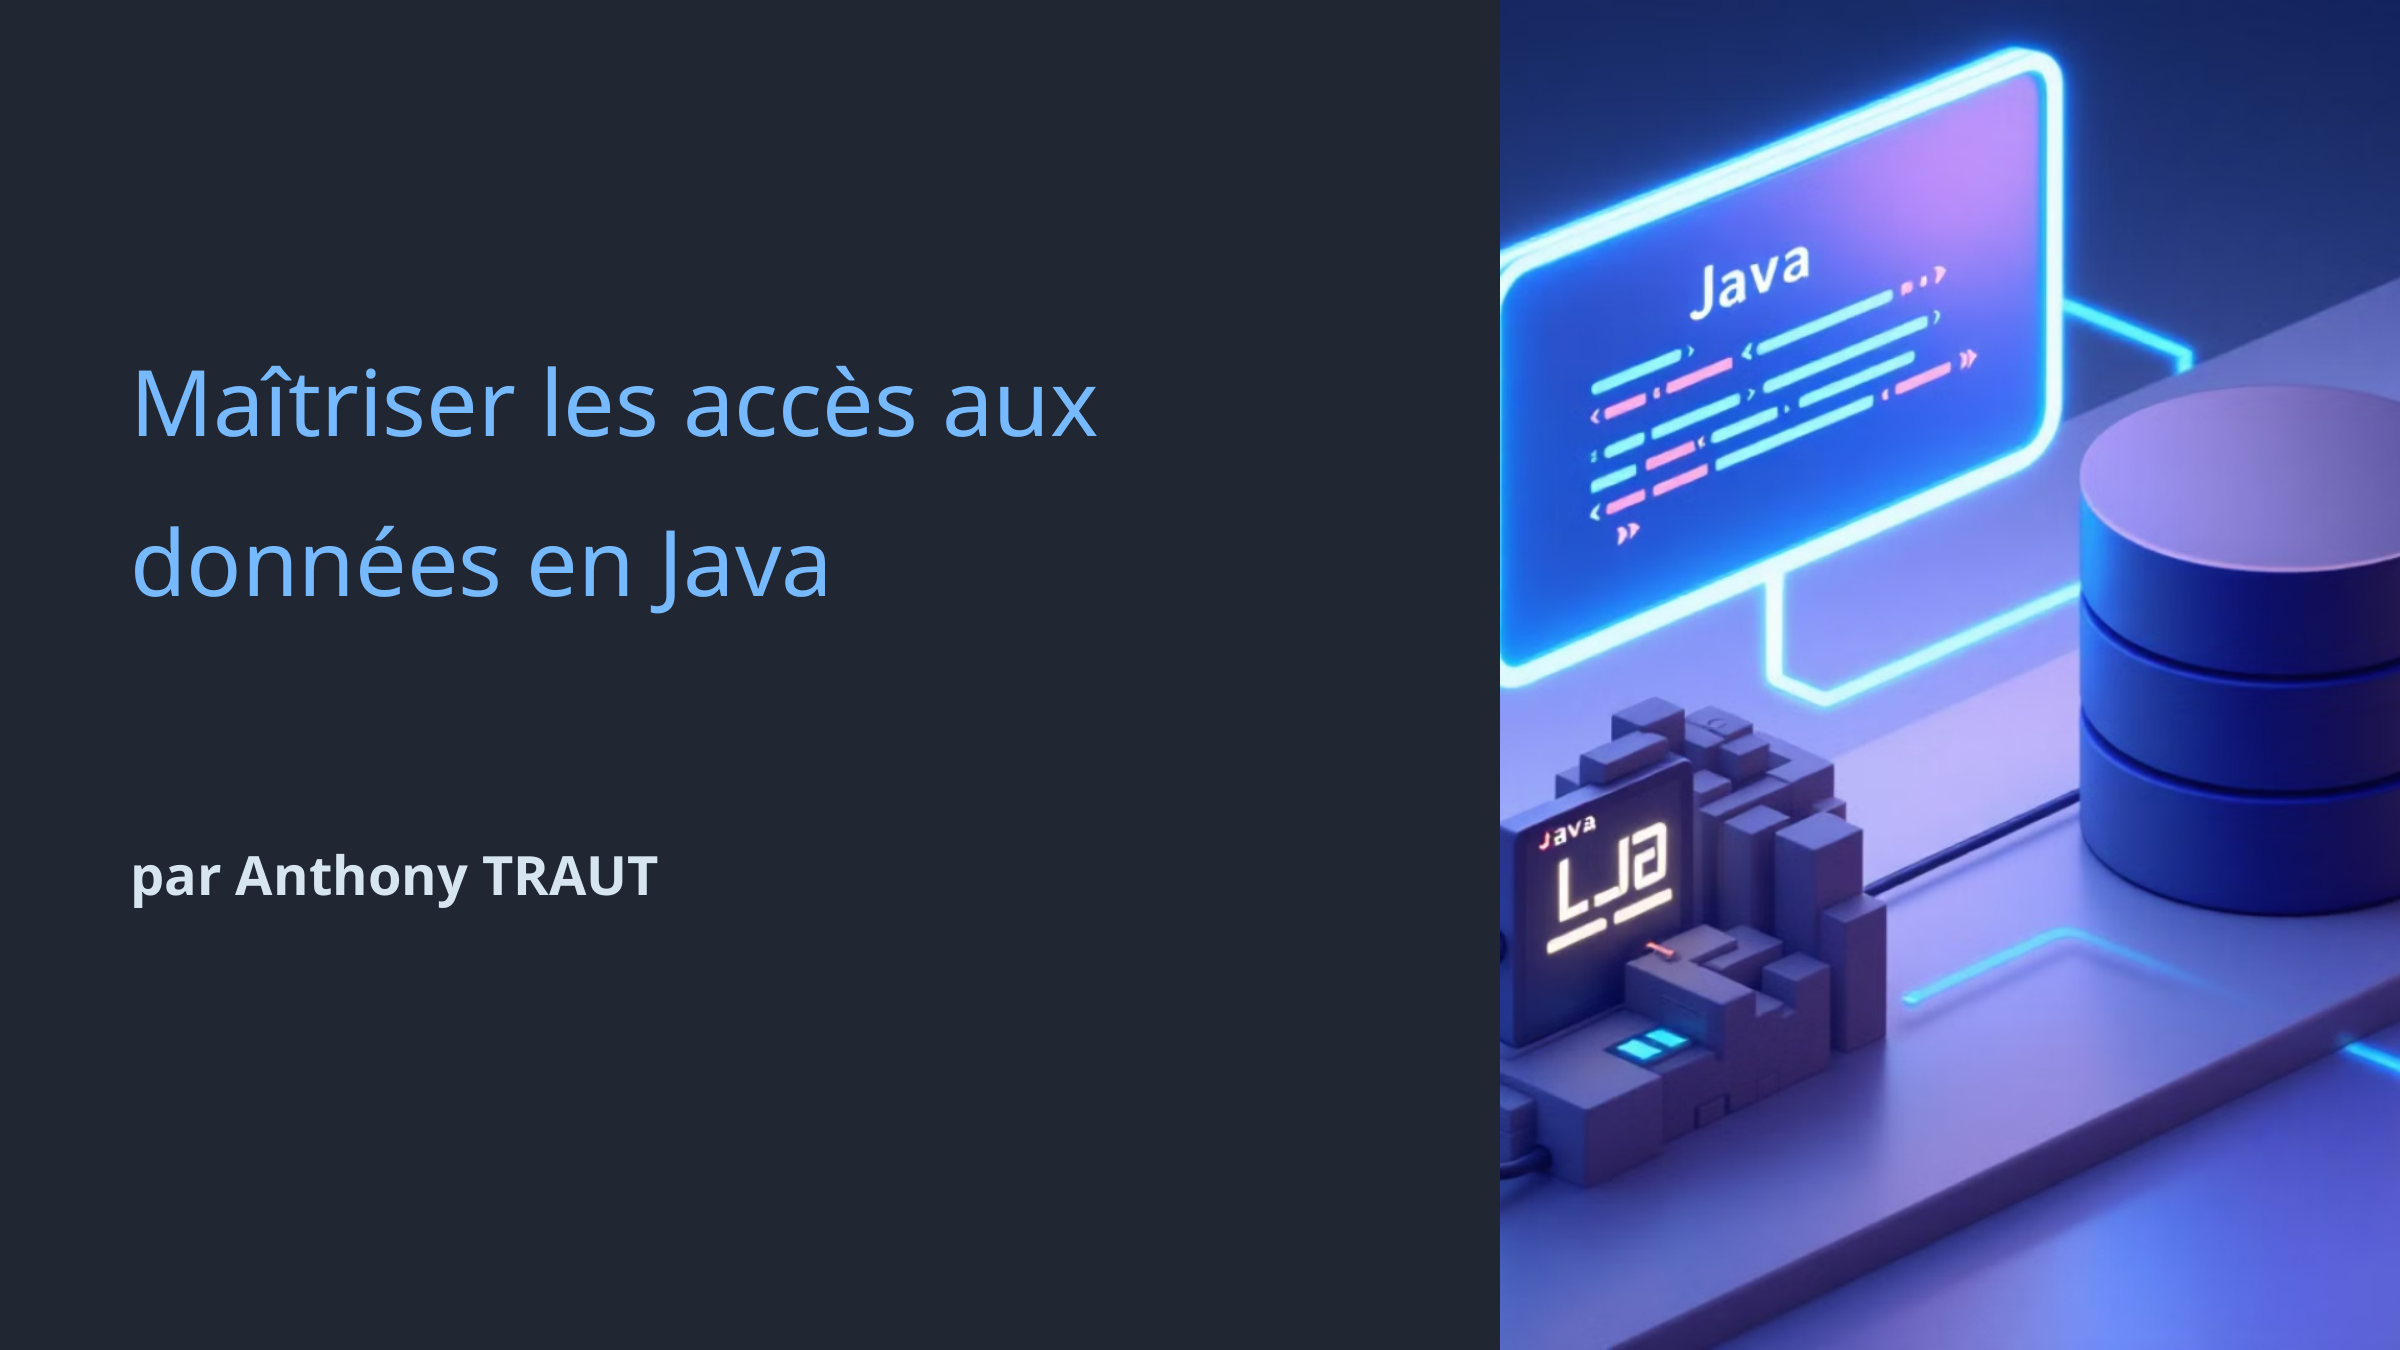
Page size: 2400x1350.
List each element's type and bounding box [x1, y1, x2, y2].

text_box [0, 0, 2400, 1350]
